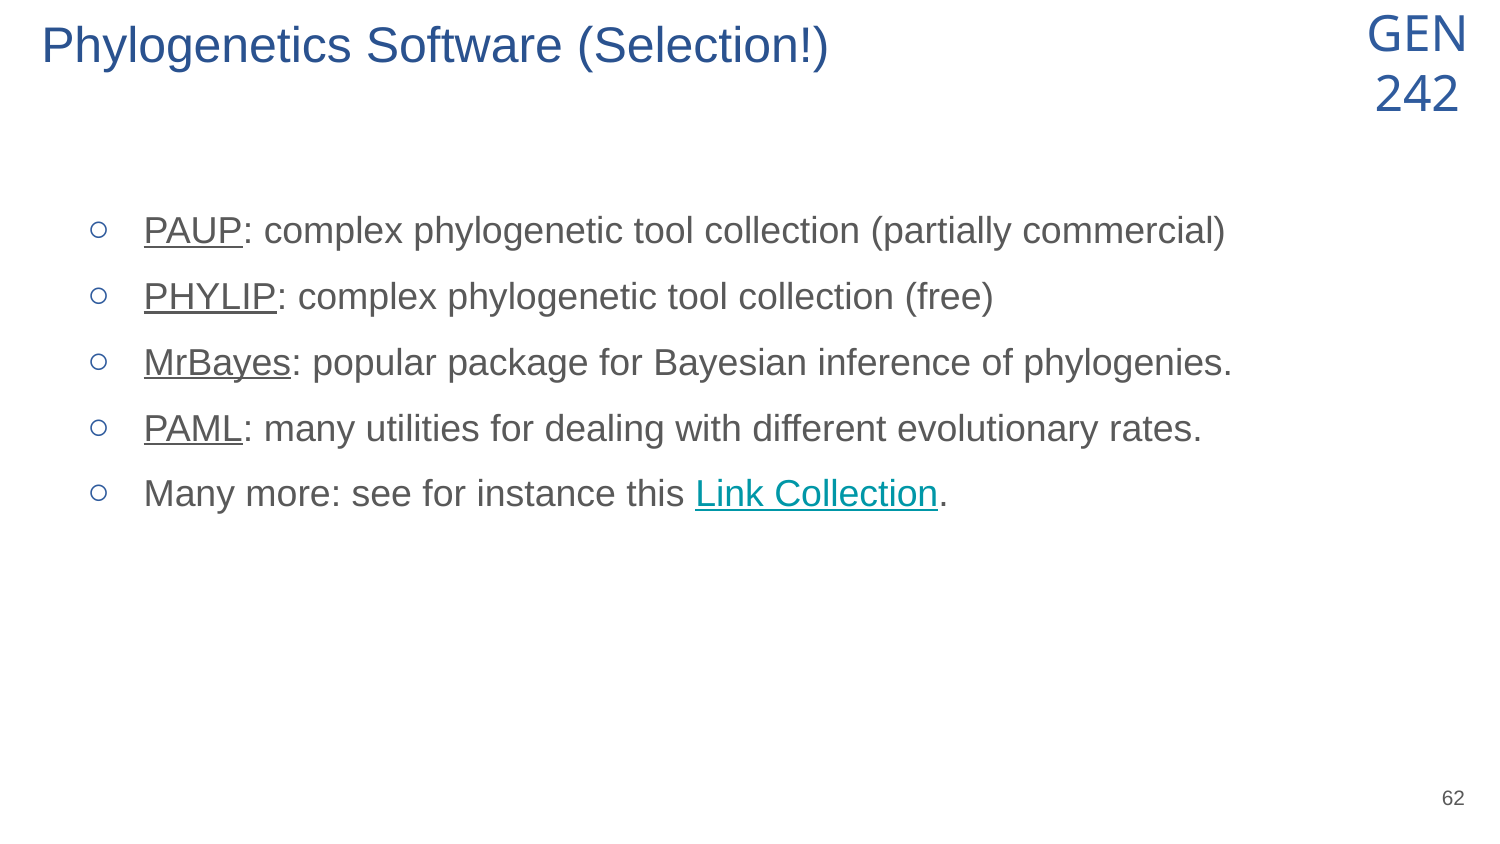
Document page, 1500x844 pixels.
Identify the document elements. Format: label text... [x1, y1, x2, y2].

title Phylogenetics Software (Selection!) [26, 0, 1424, 92]
text_box PAUP: complex phylogenetic tool collection (partially commercial) PHYLIP: complex phylogenetic tool collection (free) MrBayes: popular package for Bayesian inference of phylogenies. PAML: many utilities for dealing with different evolutionary rates. Many more: see for instance this Link Collection. [53, 191, 1452, 285]
slide_number ‹#› [1389, 764, 1480, 830]
